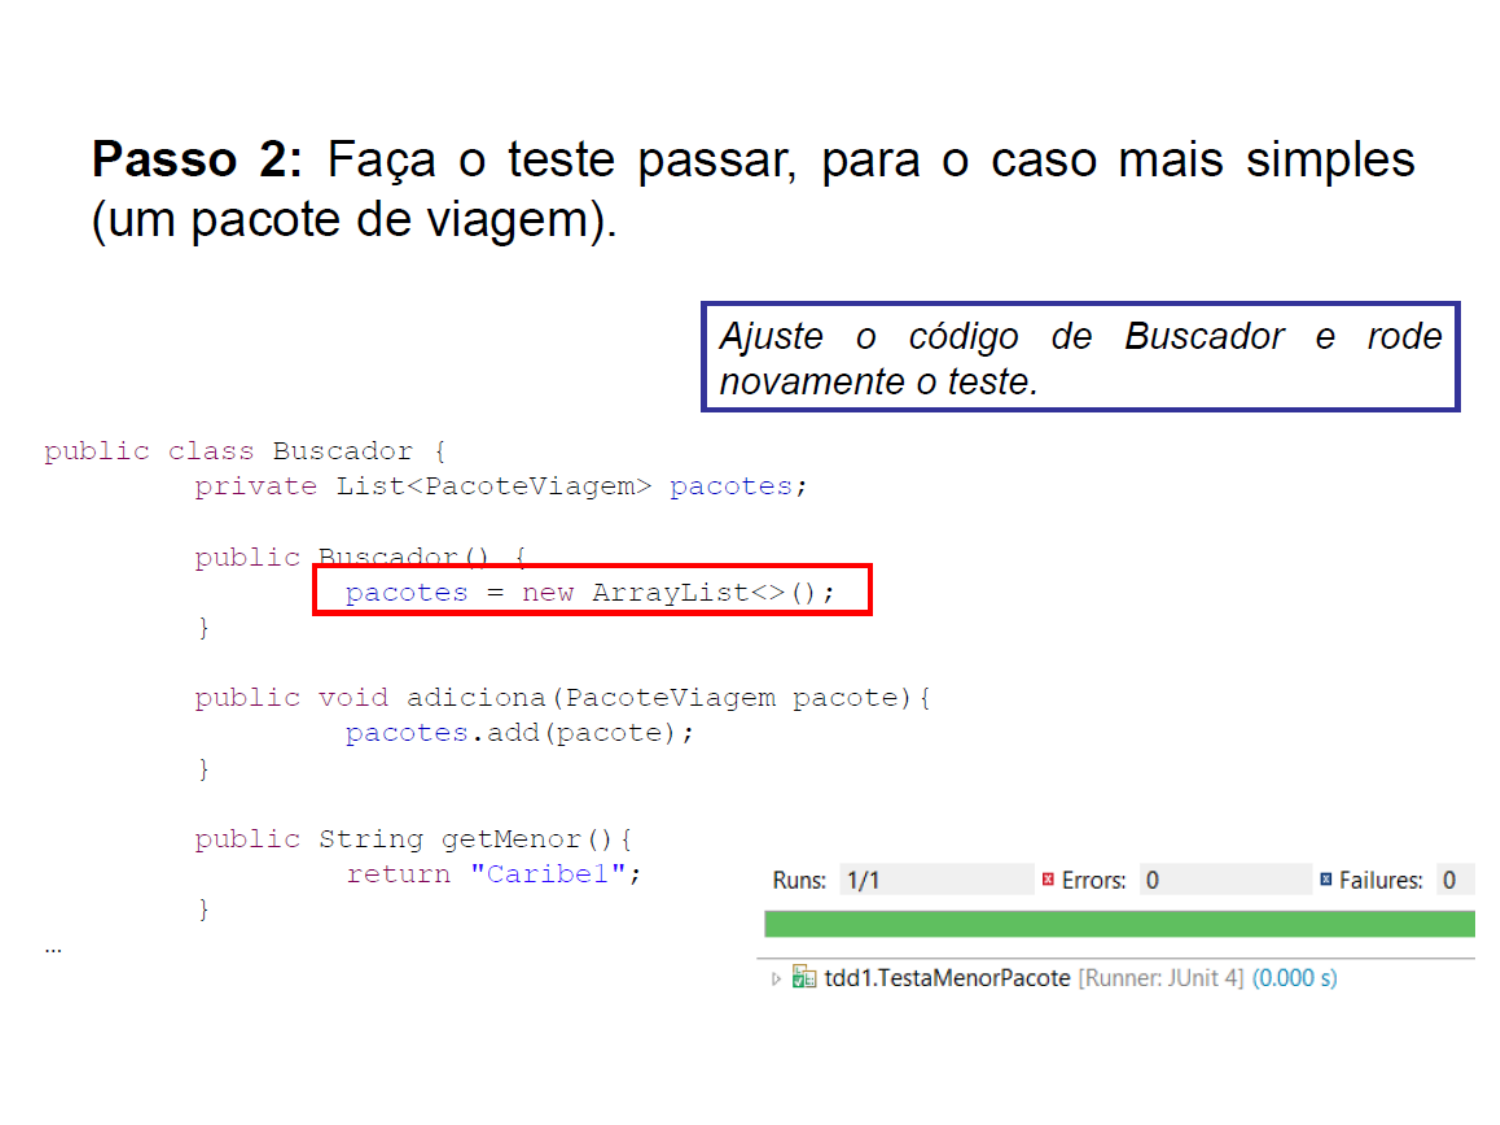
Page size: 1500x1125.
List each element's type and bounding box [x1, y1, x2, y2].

picture [0, 83, 1500, 1042]
